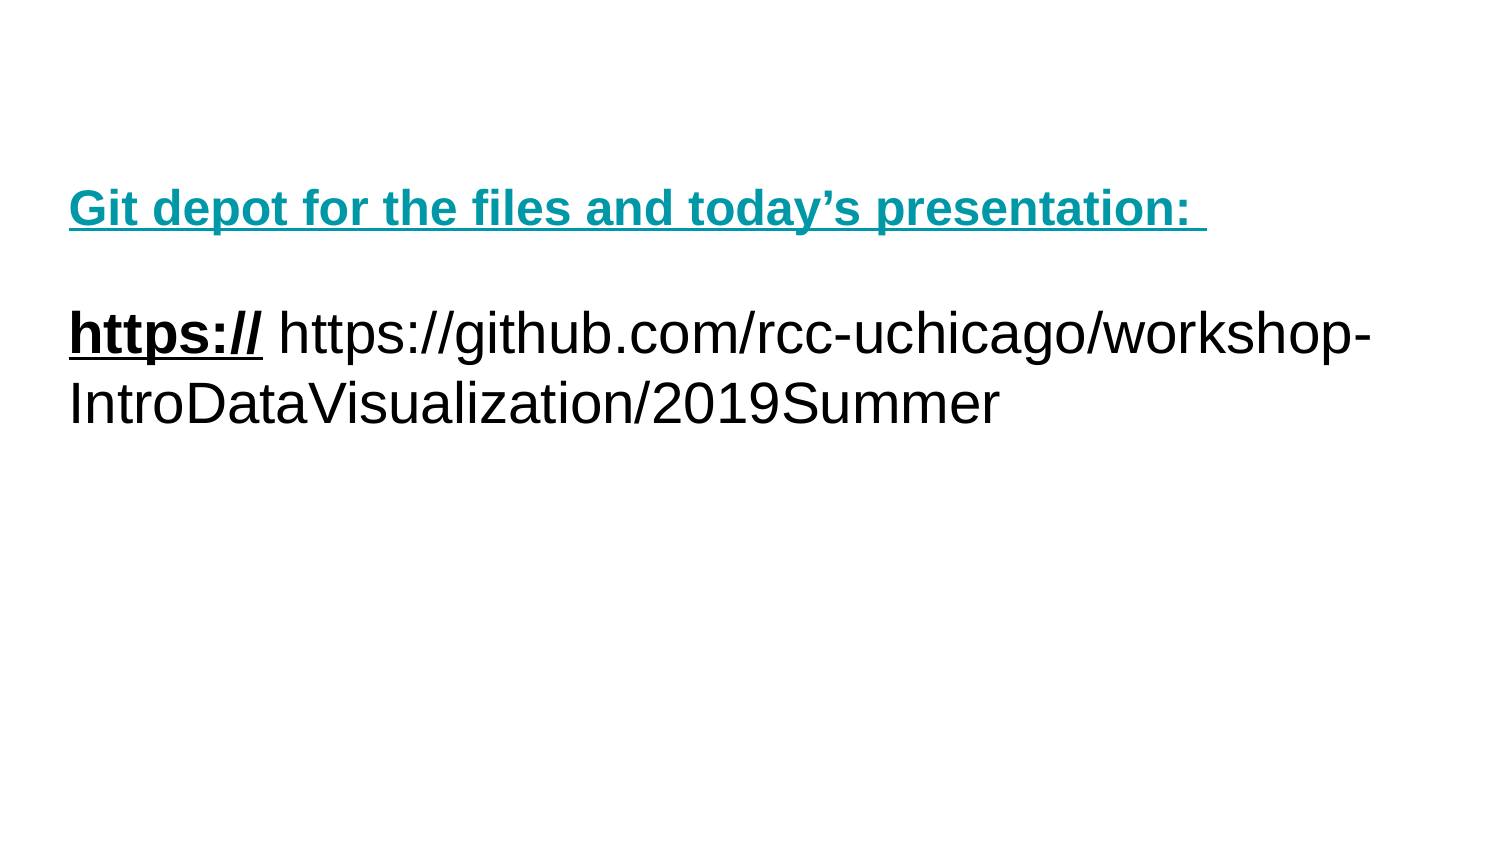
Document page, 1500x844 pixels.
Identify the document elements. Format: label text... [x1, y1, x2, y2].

text_box Git depot for the files and today’s presentation: https:// https://github.com/rcc-uchicago/workshop-IntroDataVisualization/2019Summer [53, 89, 1500, 582]
